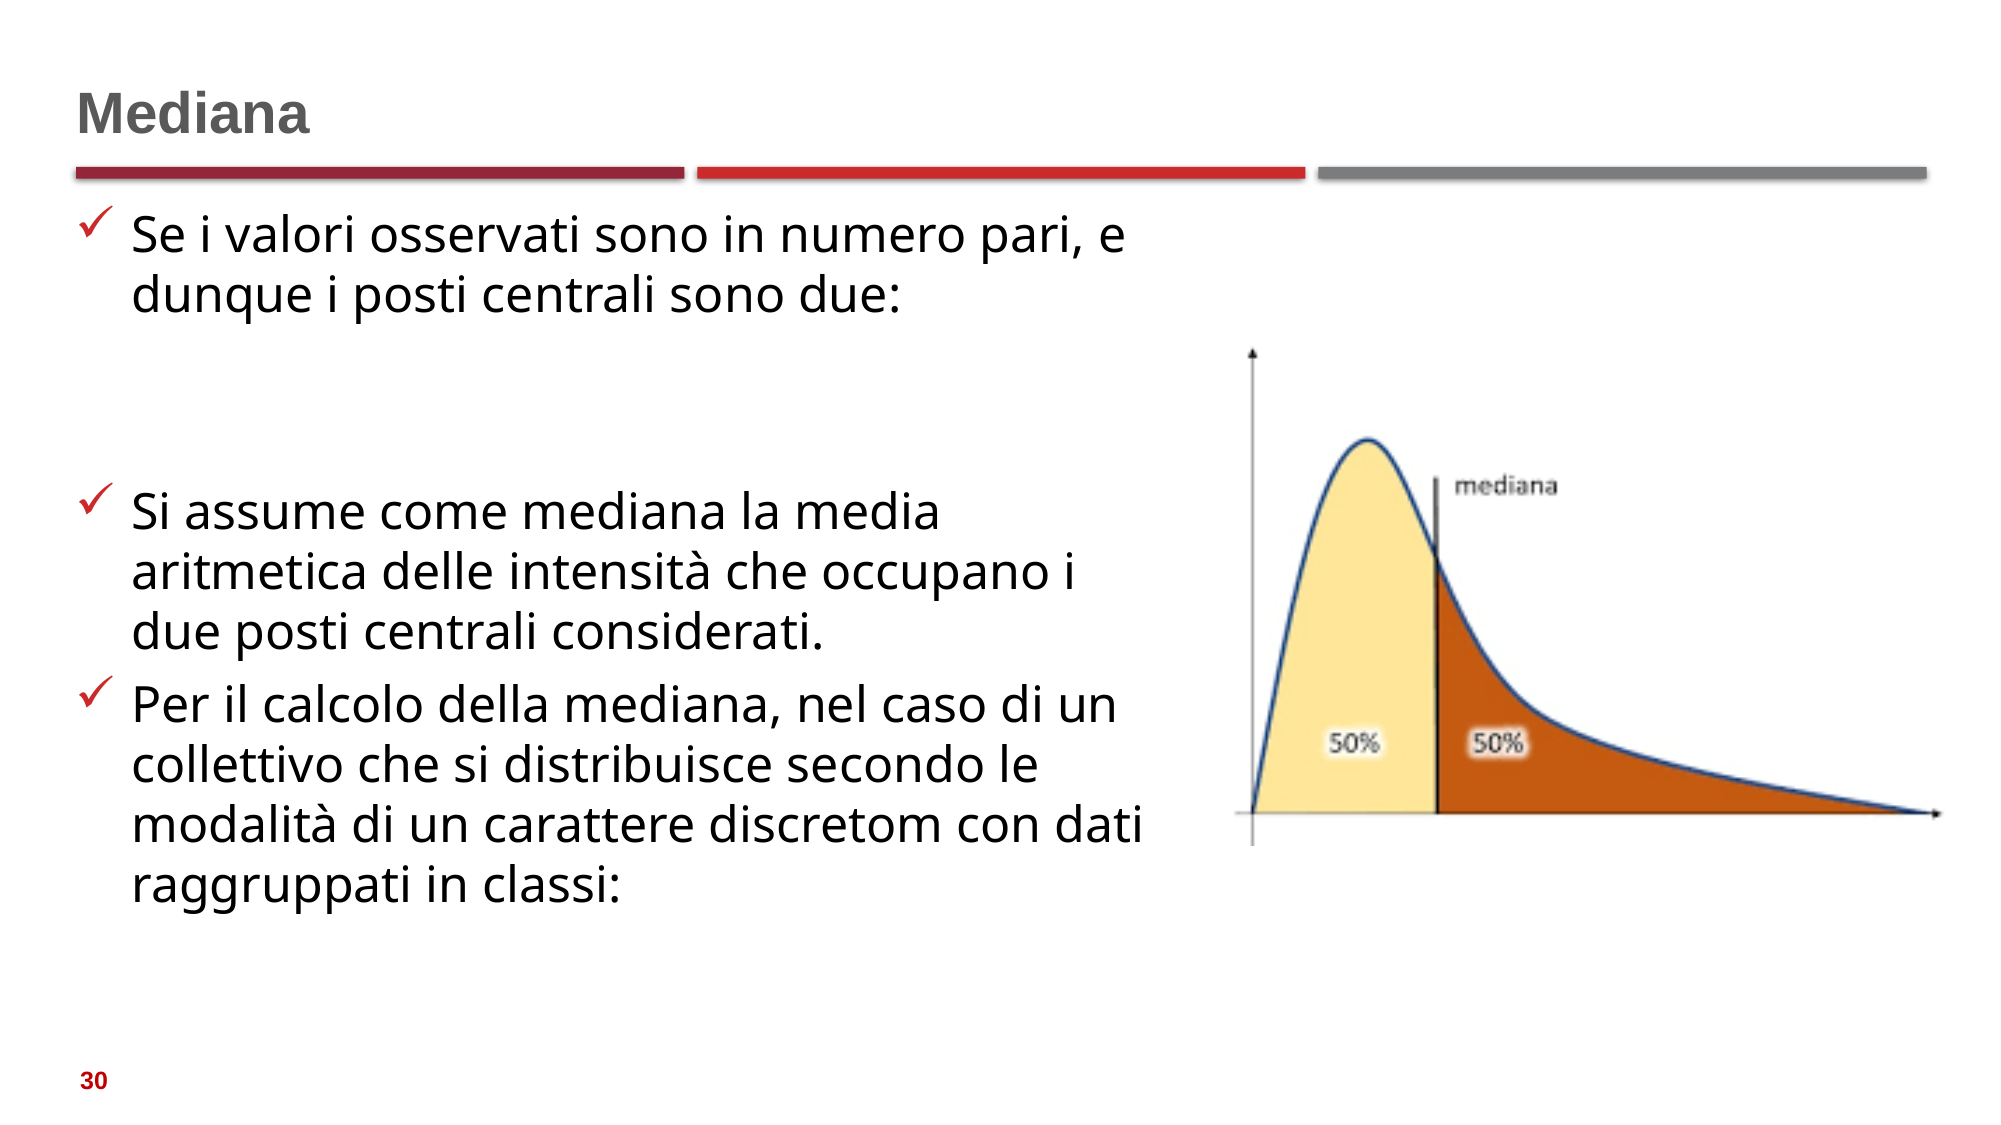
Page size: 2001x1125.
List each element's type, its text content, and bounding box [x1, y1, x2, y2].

slide_number 30 [53, 1049, 136, 1110]
picture [1210, 330, 1978, 847]
title Mediana [76, 82, 1926, 146]
